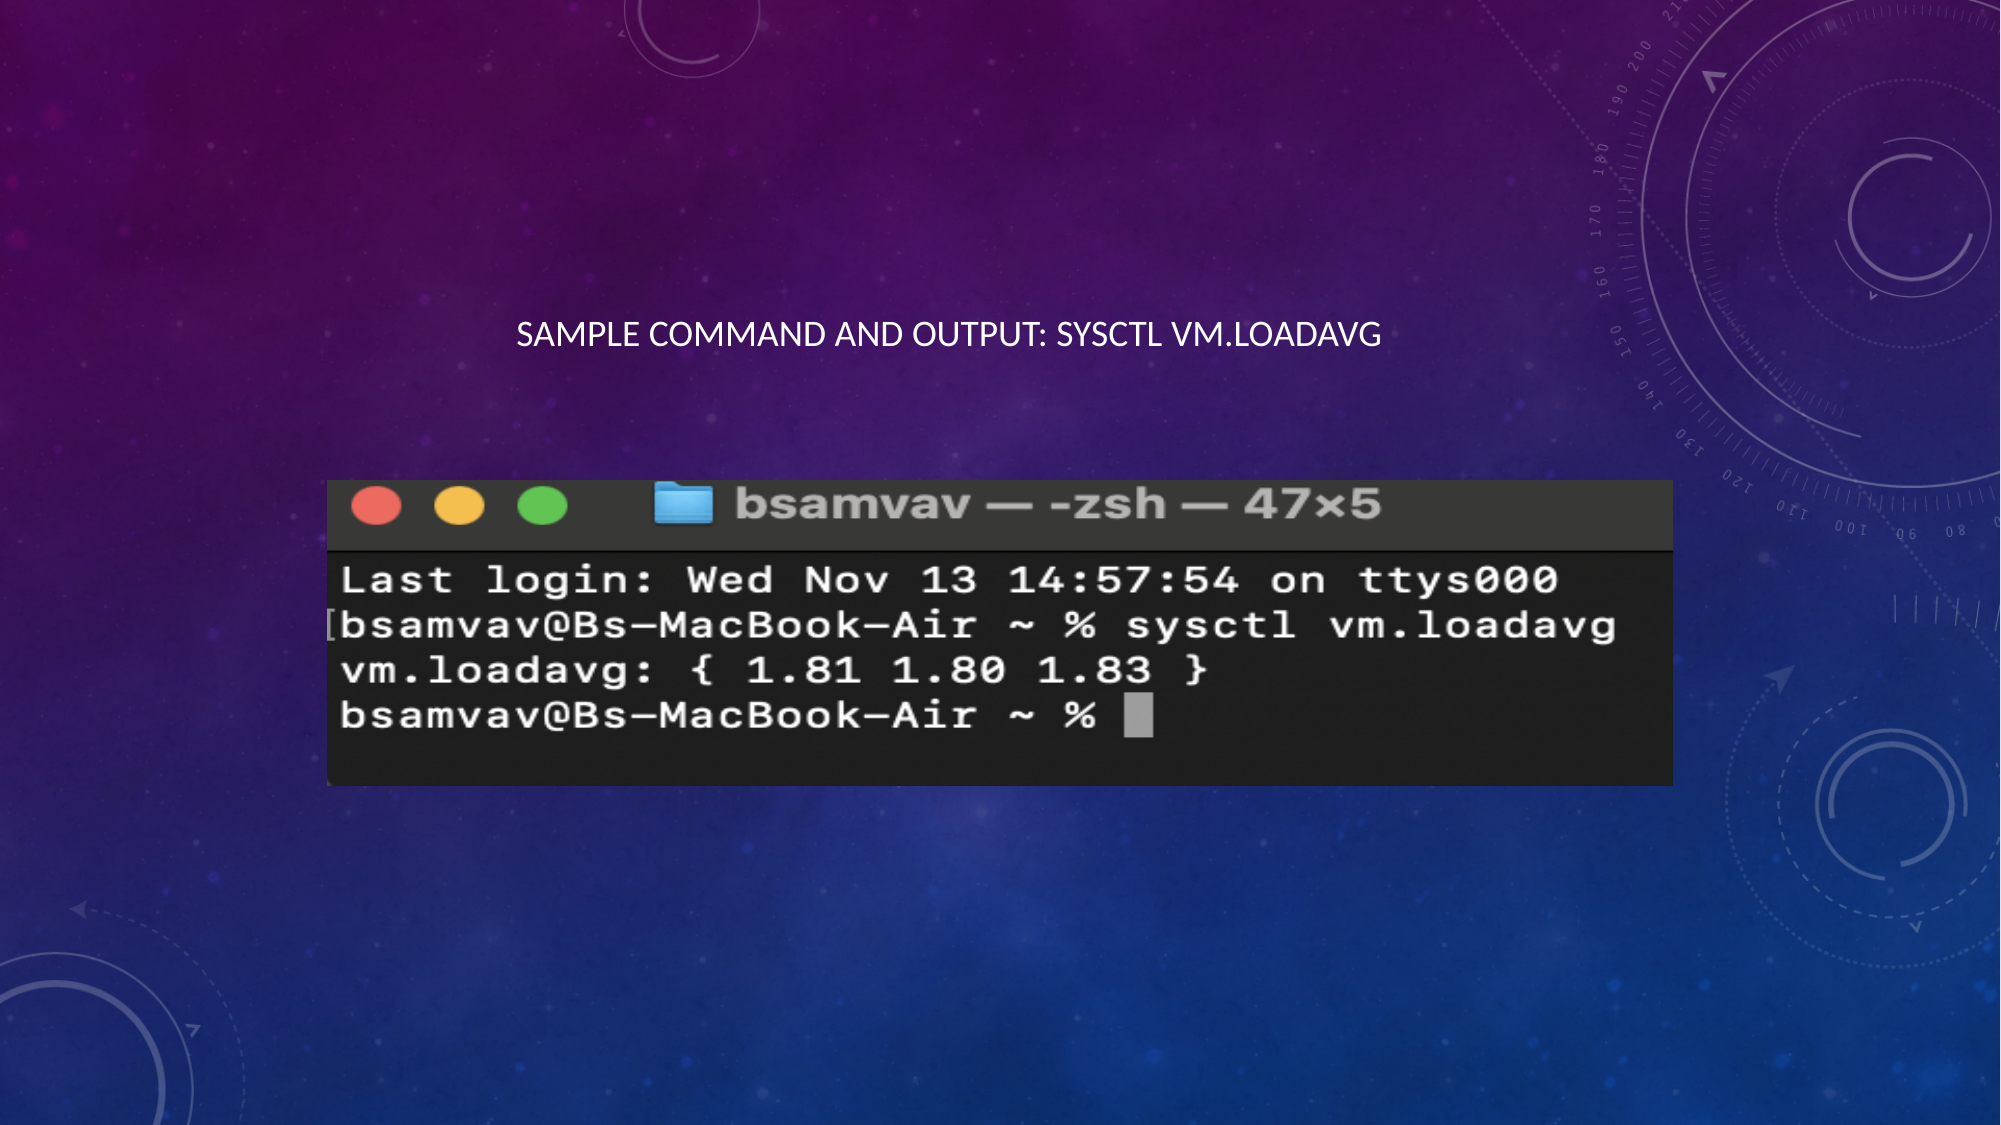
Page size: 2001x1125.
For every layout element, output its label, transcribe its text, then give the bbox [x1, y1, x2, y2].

picture [0, 0, 2001, 1125]
title Sample Command and Output: sysctl vm.loadavg [501, 257, 1459, 407]
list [326, 479, 1674, 787]
